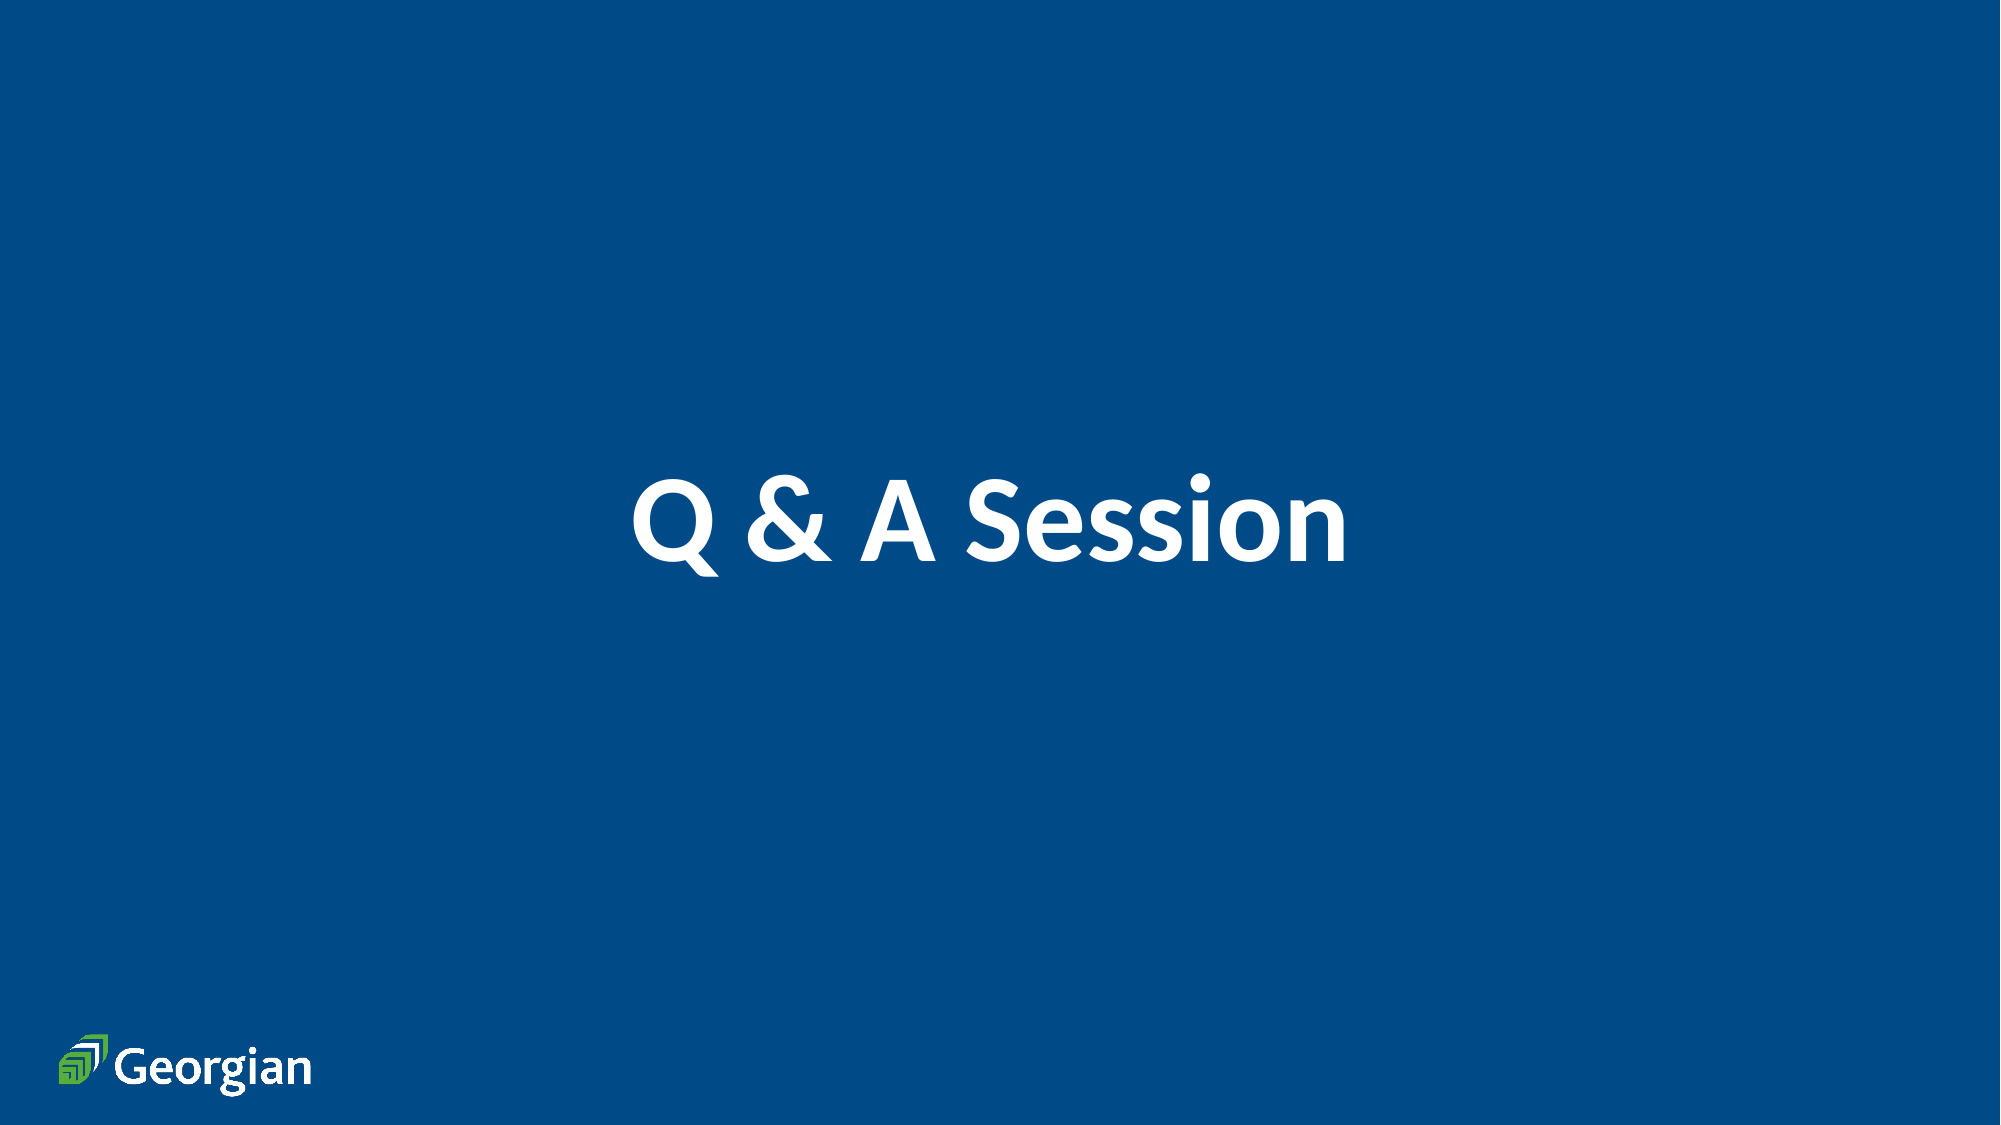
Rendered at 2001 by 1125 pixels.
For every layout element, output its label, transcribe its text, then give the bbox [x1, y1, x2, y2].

text_box Q & A Session [615, 428, 1367, 594]
picture [33, 1017, 336, 1122]
